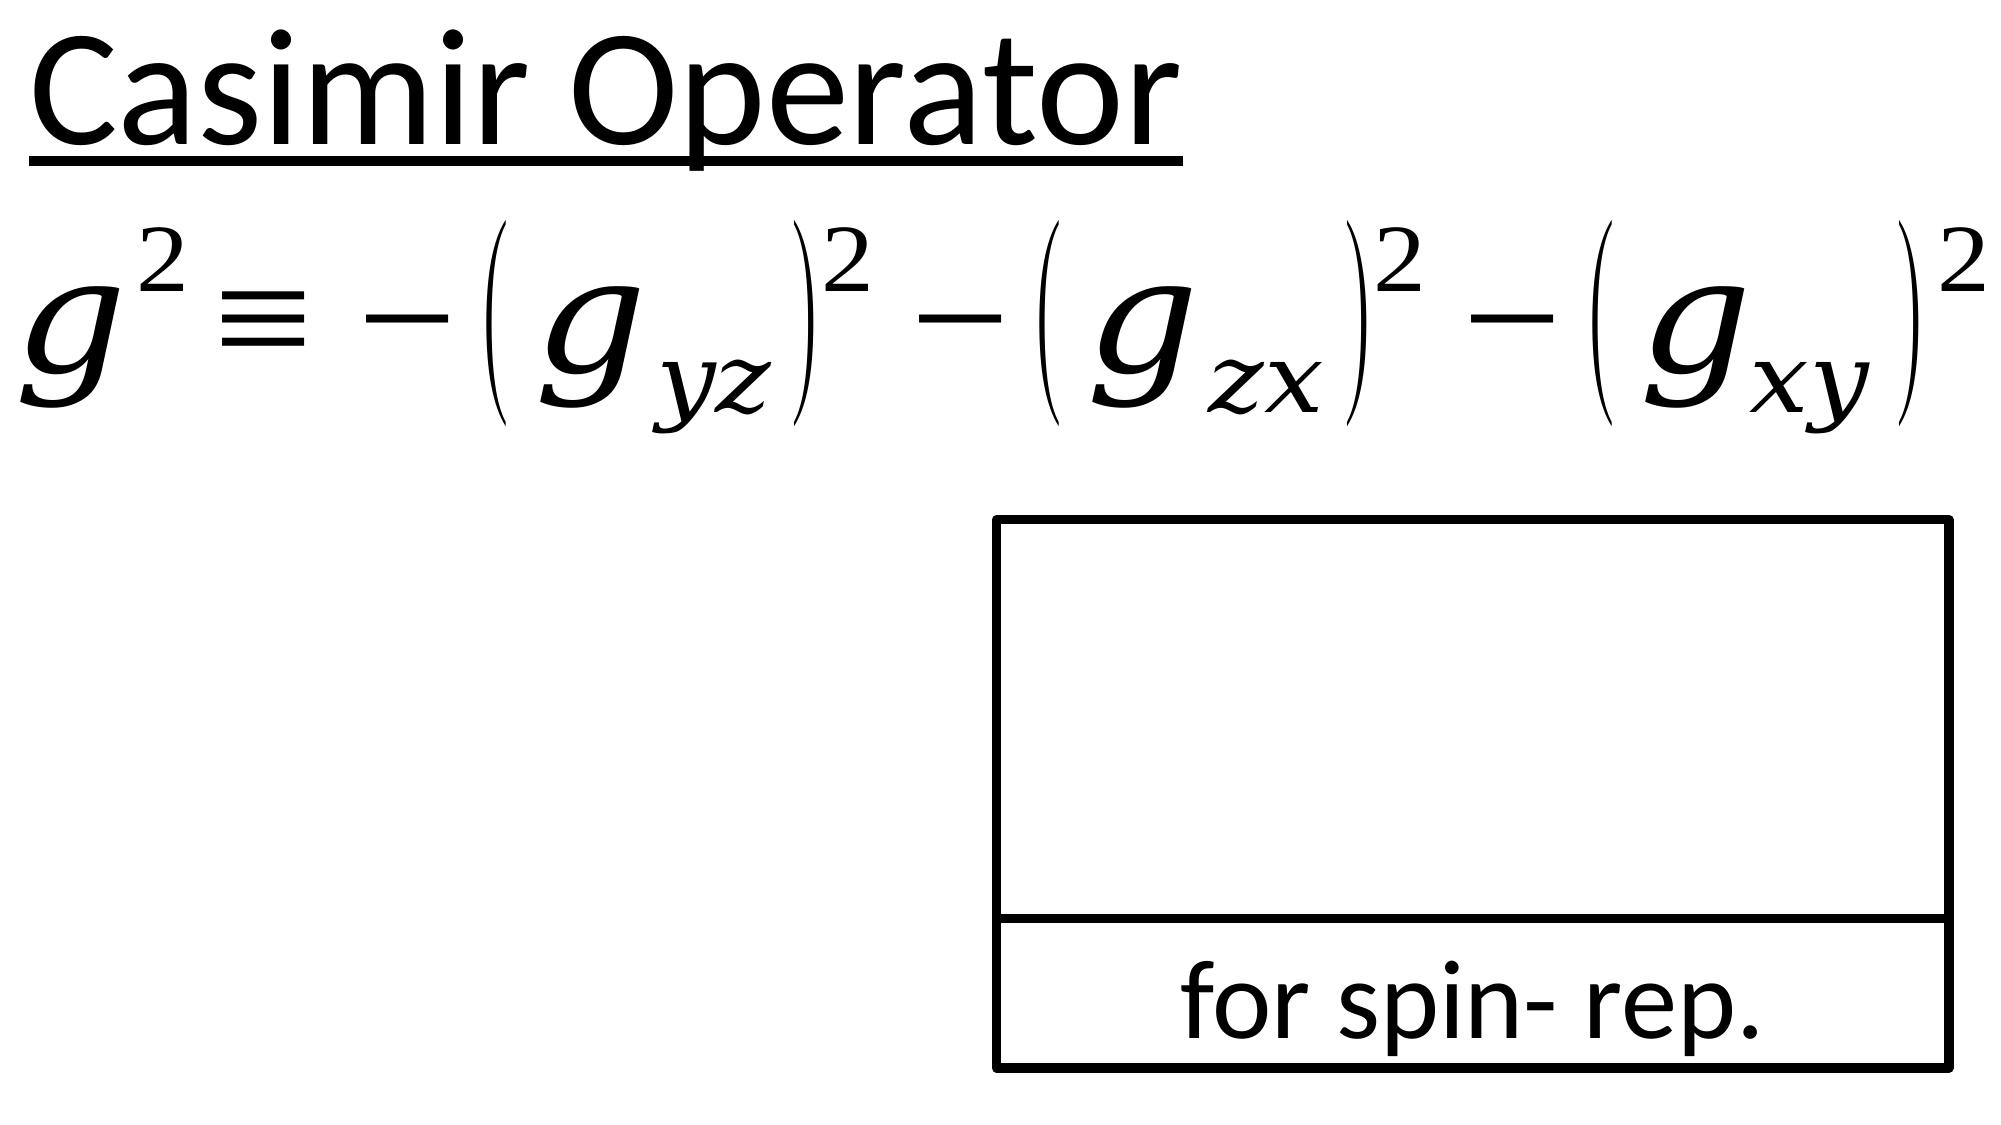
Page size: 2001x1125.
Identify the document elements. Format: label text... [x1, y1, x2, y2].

text_box Casimir Operator [14, 0, 1239, 186]
